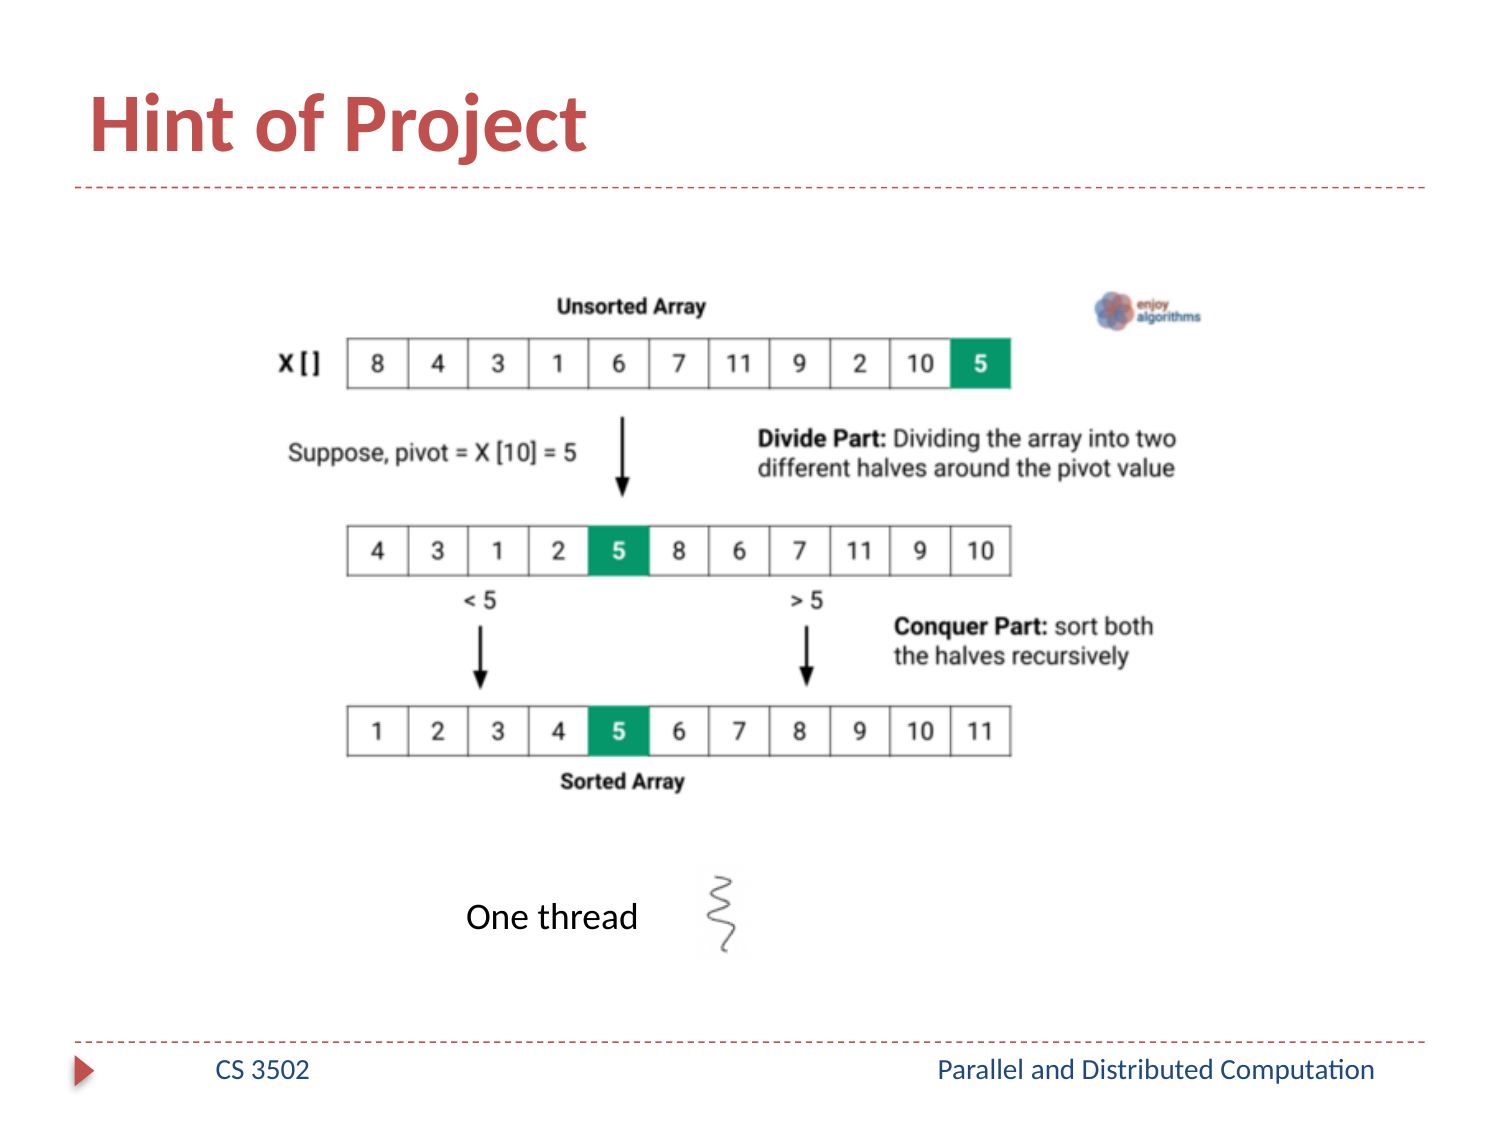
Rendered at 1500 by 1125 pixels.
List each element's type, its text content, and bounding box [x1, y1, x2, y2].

text_box One thread [451, 885, 654, 945]
slide_number CS 3502 [100, 1042, 426, 1103]
slide_number Parallel and Distributed Computation [887, 1042, 1426, 1103]
picture [237, 262, 1226, 818]
picture [695, 864, 750, 967]
title Hint of Project [75, 12, 1425, 175]
